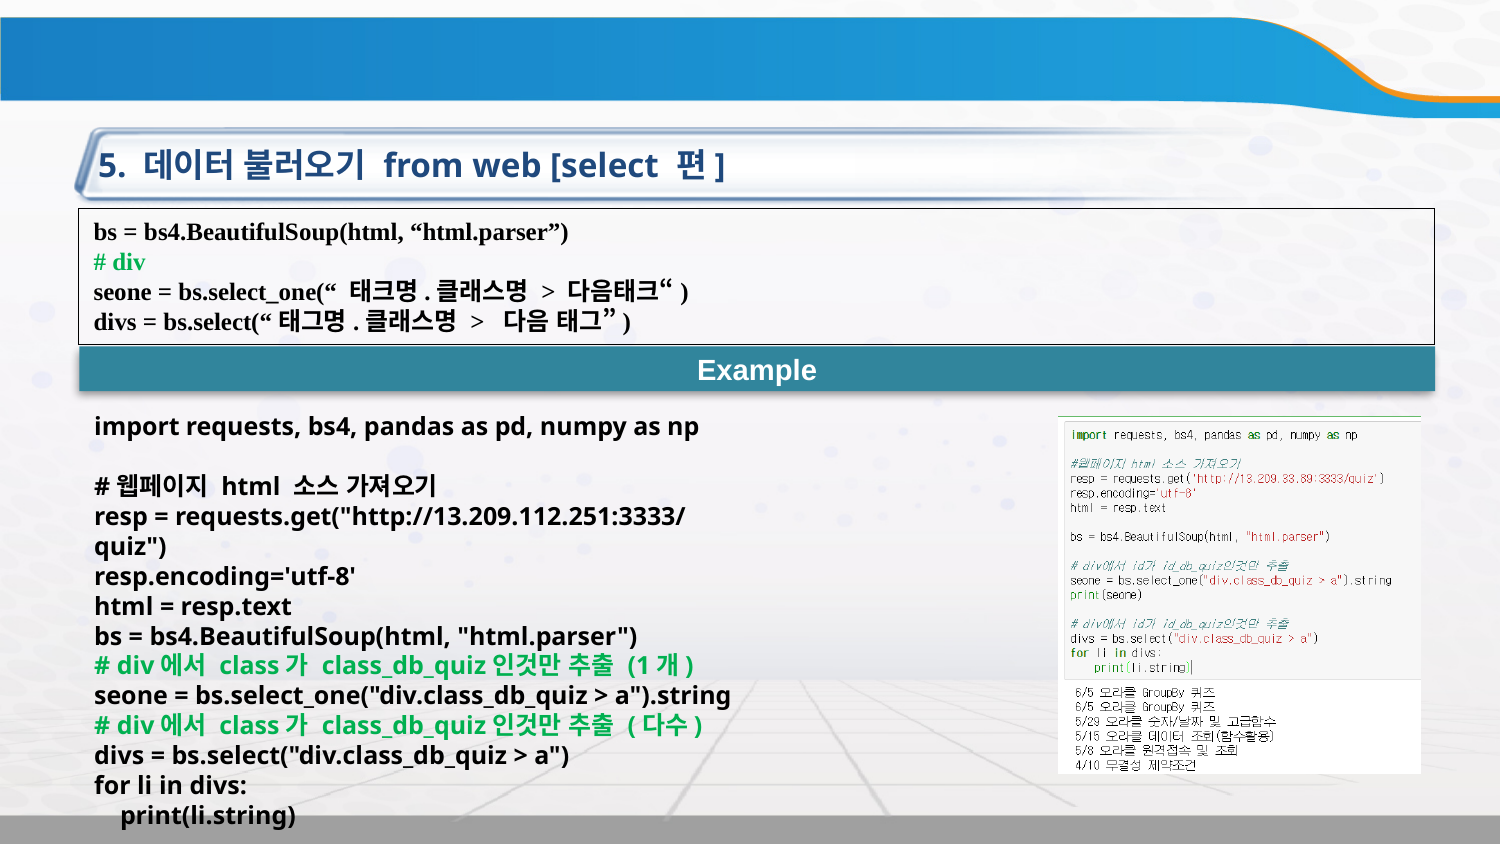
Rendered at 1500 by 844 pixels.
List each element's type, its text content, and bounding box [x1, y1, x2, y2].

picture [0, 0, 1500, 844]
text_box 2. Pandas 라이브러리를 활용한 데이터 수집 [29, 0, 1175, 103]
text_box bs = bs4.BeautifulSoup(html, “html.parser”) # div seone = bs.select_one(“ 태크명.클래스명 > 다음태크“) divs = bs.select(“태그명.클래스명 > 다음 태그”) [78, 208, 1435, 344]
text_box import requests, bs4, pandas as pd, numpy as np #웹페이지 html 소스 가져오기 resp = requests.get("http://13.209.112.251:3333/quiz") resp.encoding='utf-8' html = resp.text bs = bs4.BeautifulSoup(html, "html.parser") # div에서 class가 class_db_quiz인것만 추출 (1개) seone = bs.select_one("div.class_db_quiz > a").string # div에서 class가 class_db_quiz인것만 추출 (다수) divs = bs.select("div.class_db_quiz > a") for li in divs: print(li.string) [79, 402, 774, 837]
text_box Example [77, 344, 1437, 393]
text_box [74, 126, 1289, 208]
